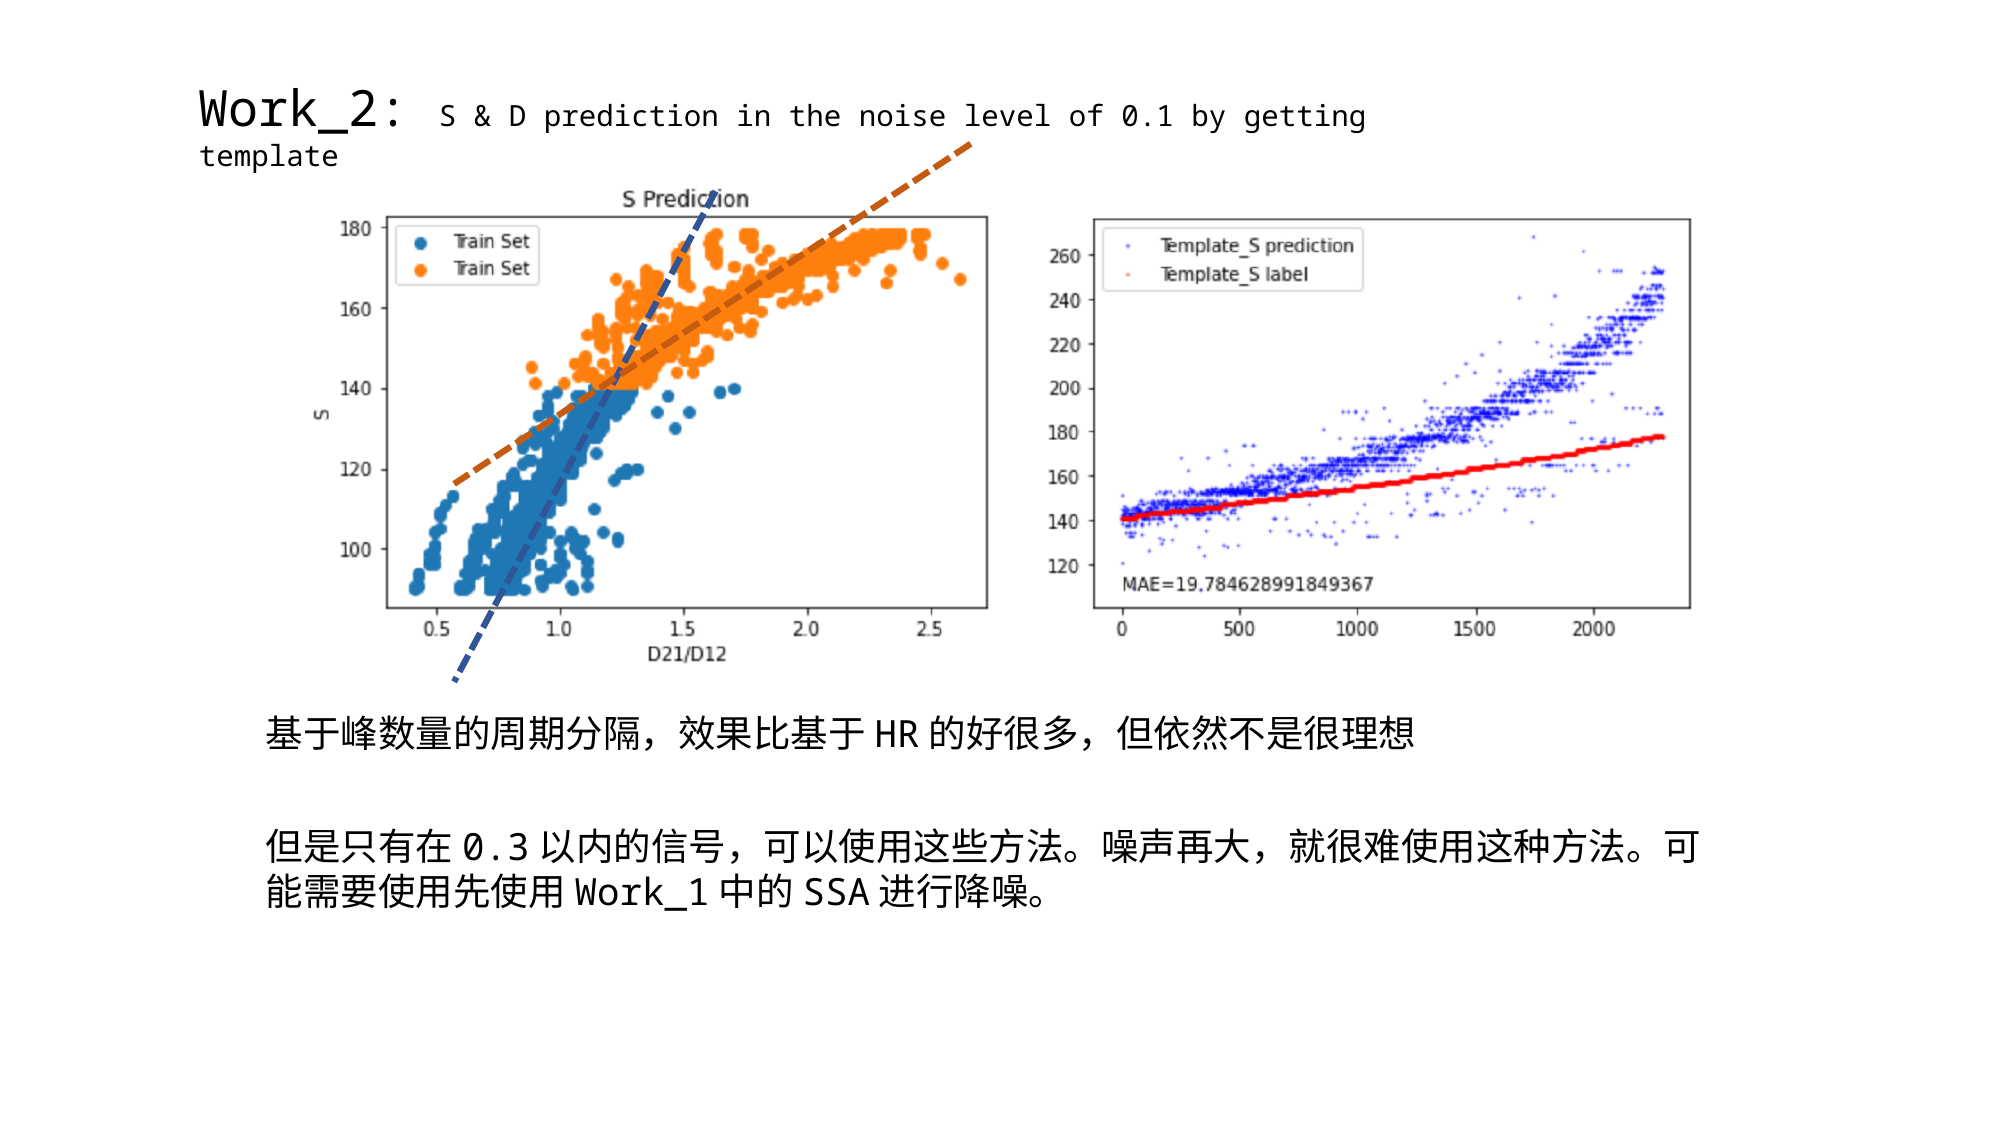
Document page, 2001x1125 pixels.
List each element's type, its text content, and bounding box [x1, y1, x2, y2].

text_box Work_2: S & D prediction in the noise level of 0.1 by getting template [184, 69, 1525, 180]
picture [303, 175, 454, 673]
text_box 基于峰数量的周期分隔，效果比基于HR的好很多，但依然不是很理想 [250, 702, 1750, 808]
text_box 但是只有在0.3以内的信号，可以使用这些方法。噪声再大，就很难使用这种方法。可能需要使用先使用Work_1中的SSA进行降噪。 [250, 816, 1750, 921]
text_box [454, 484, 716, 682]
picture [716, 175, 1720, 673]
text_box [454, 143, 971, 484]
